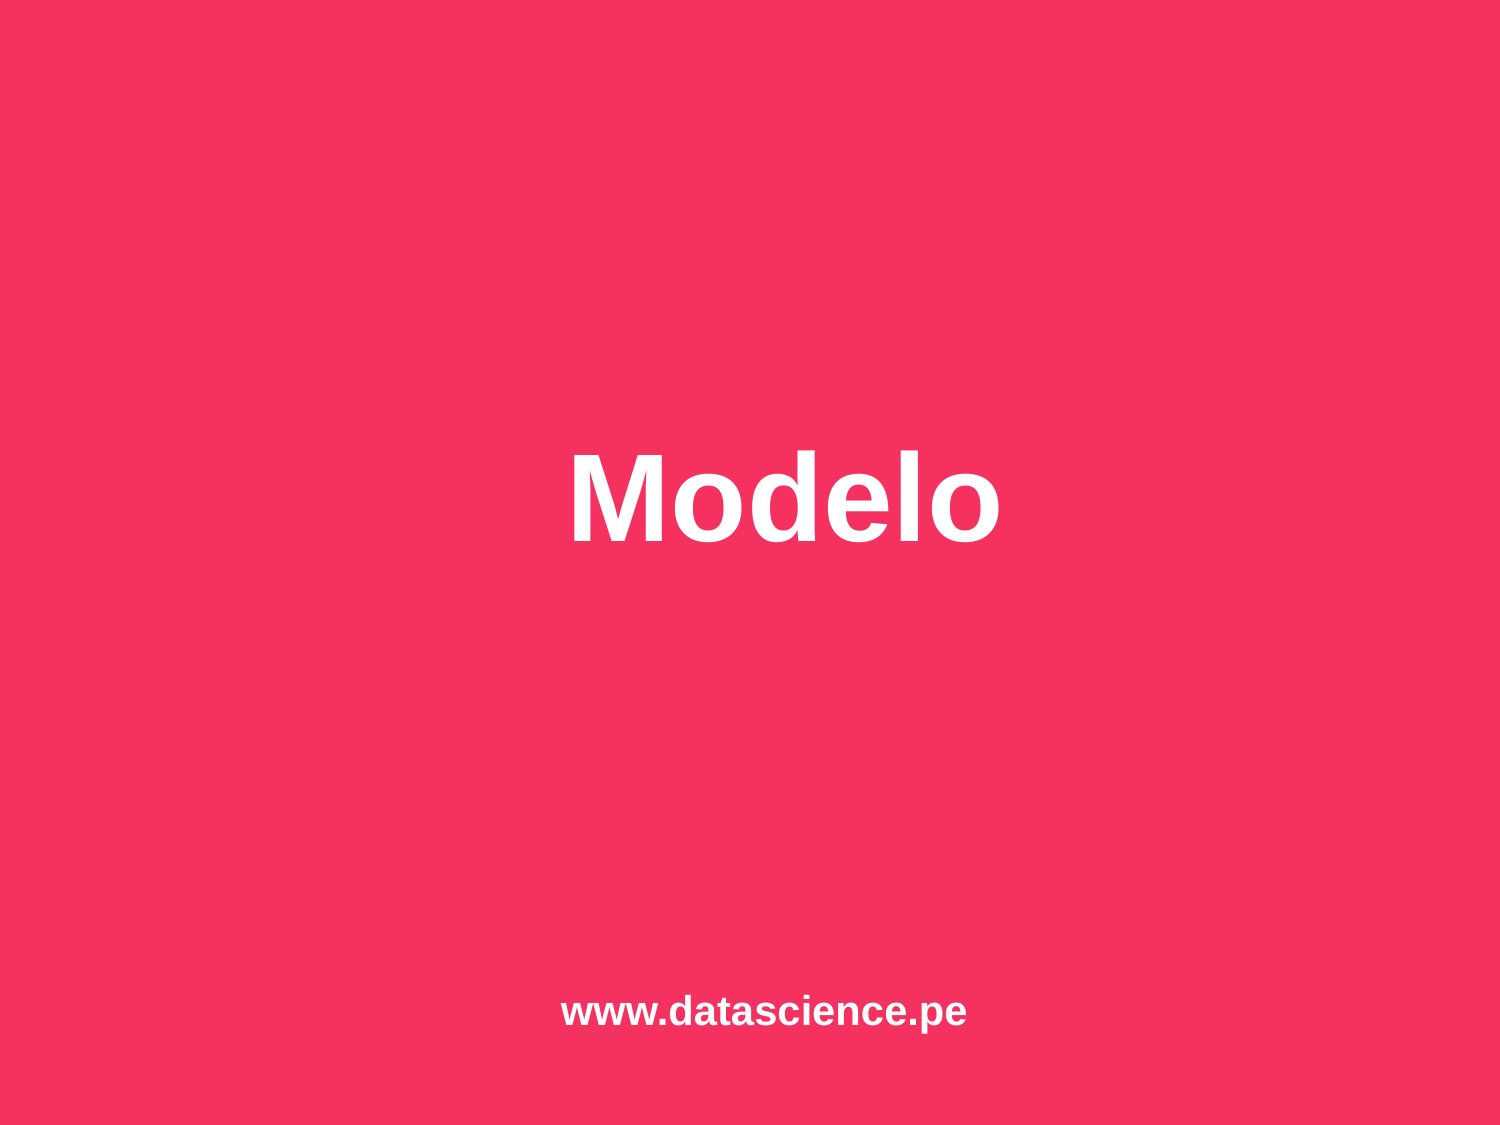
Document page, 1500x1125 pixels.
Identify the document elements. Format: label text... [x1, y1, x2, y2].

text_box Modelo [159, 349, 1412, 634]
